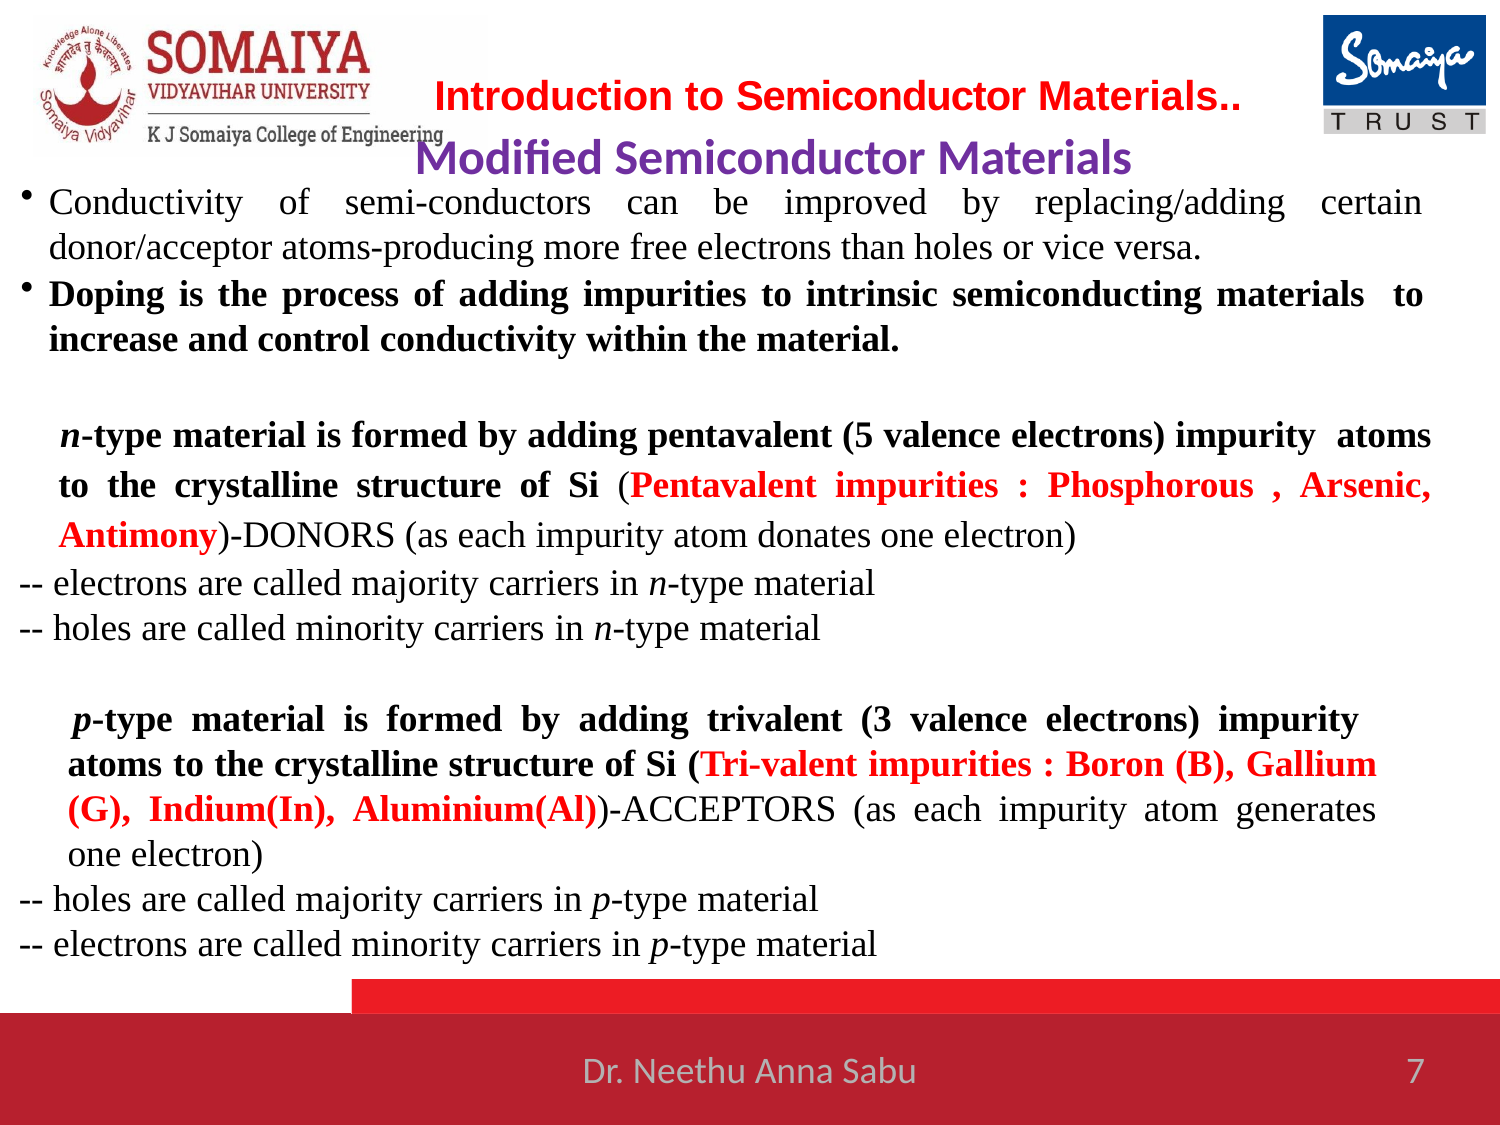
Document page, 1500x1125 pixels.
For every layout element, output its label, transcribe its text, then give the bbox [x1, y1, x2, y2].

slide_number 7 [1080, 1046, 1425, 1103]
footer Dr. Neethu Anna Sabu [510, 1046, 990, 1103]
title Modified Semiconductor Materials [412, 122, 1138, 312]
picture [1323, 15, 1486, 134]
picture [0, 979, 1500, 1125]
text_box Conductivity of semi-conductors can be improved by replacing/adding certain donor/acceptor atoms-producing more free electrons than holes or vice versa. Doping is the process of adding impurities to intrinsic semiconducting materials to increase and control conductivity within the material.  n-type material is formed by adding pentavalent (5 valence electrons) impurity atoms to the crystalline structure of Si (Pentavalent impurities : Phosphorous , Arsenic, Antimony)-DONORS (as each impurity atom donates one electron) -- electrons are called majority carriers in n-type material -- holes are called minority carriers in n-type material  p-type material is formed by adding trivalent (3 valence electrons) impurity atoms to the crystalline structure of Si (Tri-valent impurities : Boron (B), Gallium (G), Indium(In), Aluminium(Al))-ACCEPTORS (as each impurity atom generates one electron) -- holes are called majority carriers in p-type material -- electrons are called minority carriers in p-type material [18, 174, 1432, 964]
picture [33, 15, 488, 157]
text_box Introduction to Semiconductor Materials.. [432, 67, 1243, 120]
